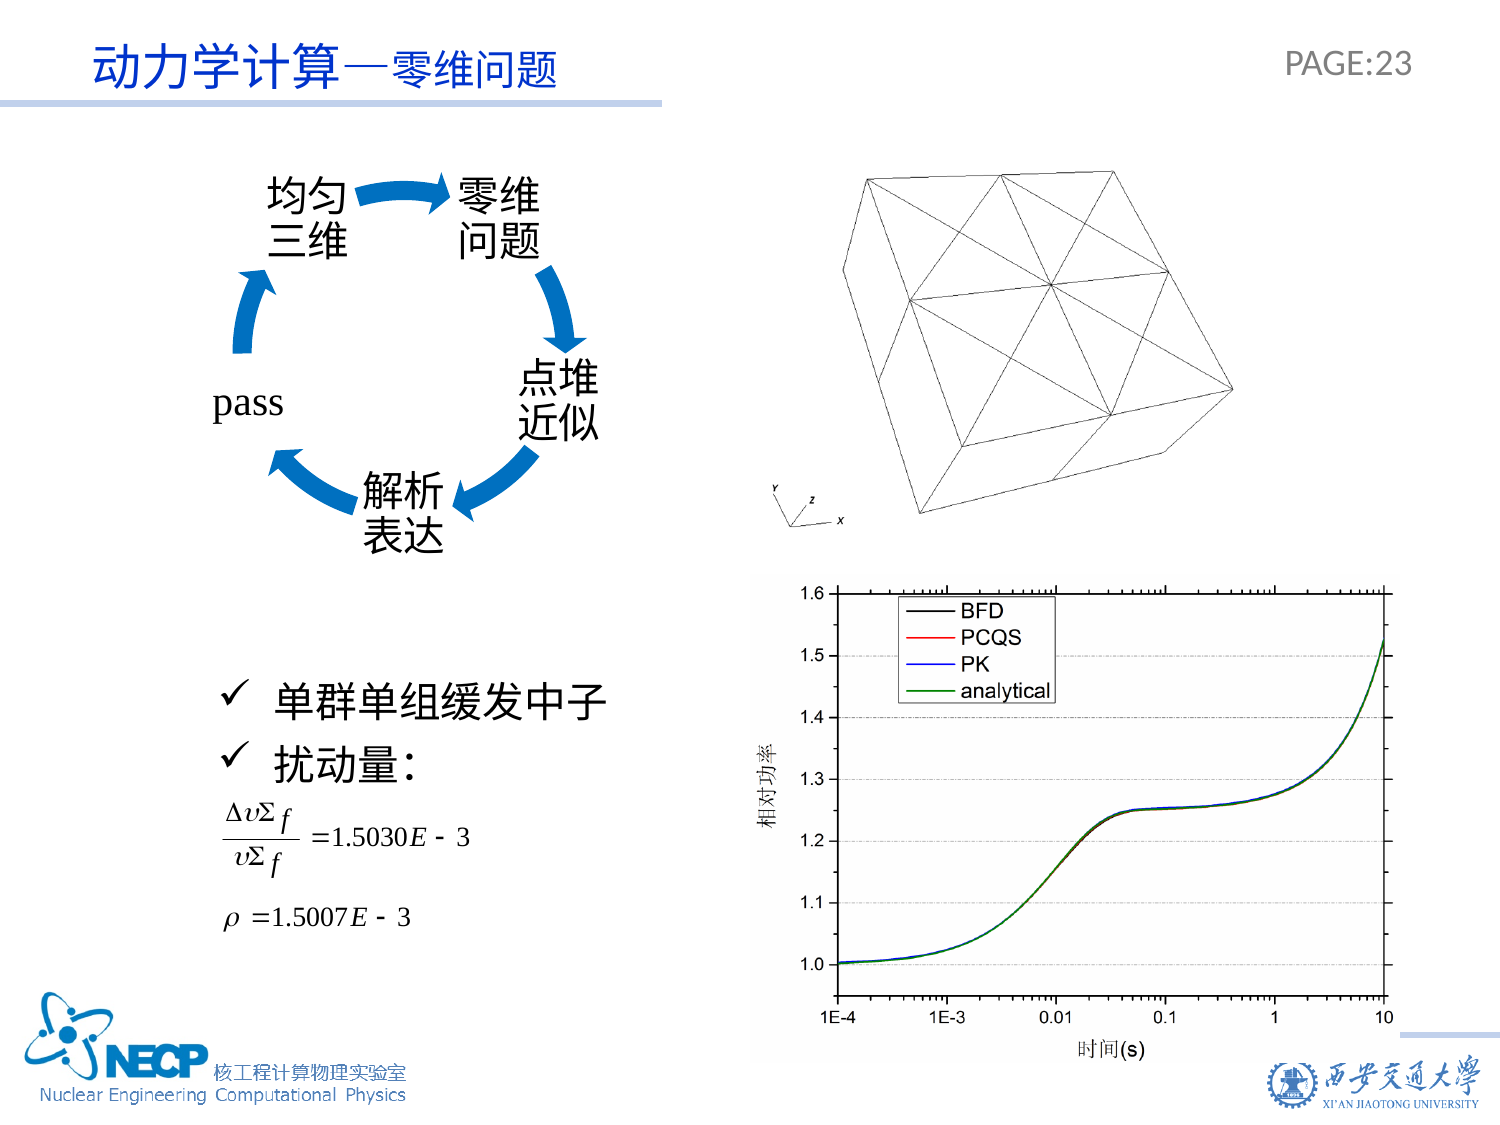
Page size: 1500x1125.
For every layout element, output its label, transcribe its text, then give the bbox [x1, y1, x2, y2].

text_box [190, 167, 617, 565]
picture [19, 987, 210, 1082]
picture [749, 123, 1247, 549]
text_box 单群单组缓发中子 扰动量： [202, 668, 625, 797]
picture [749, 574, 1400, 1064]
text_box 动力学计算—零维问题 [76, 28, 717, 104]
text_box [216, 790, 475, 941]
